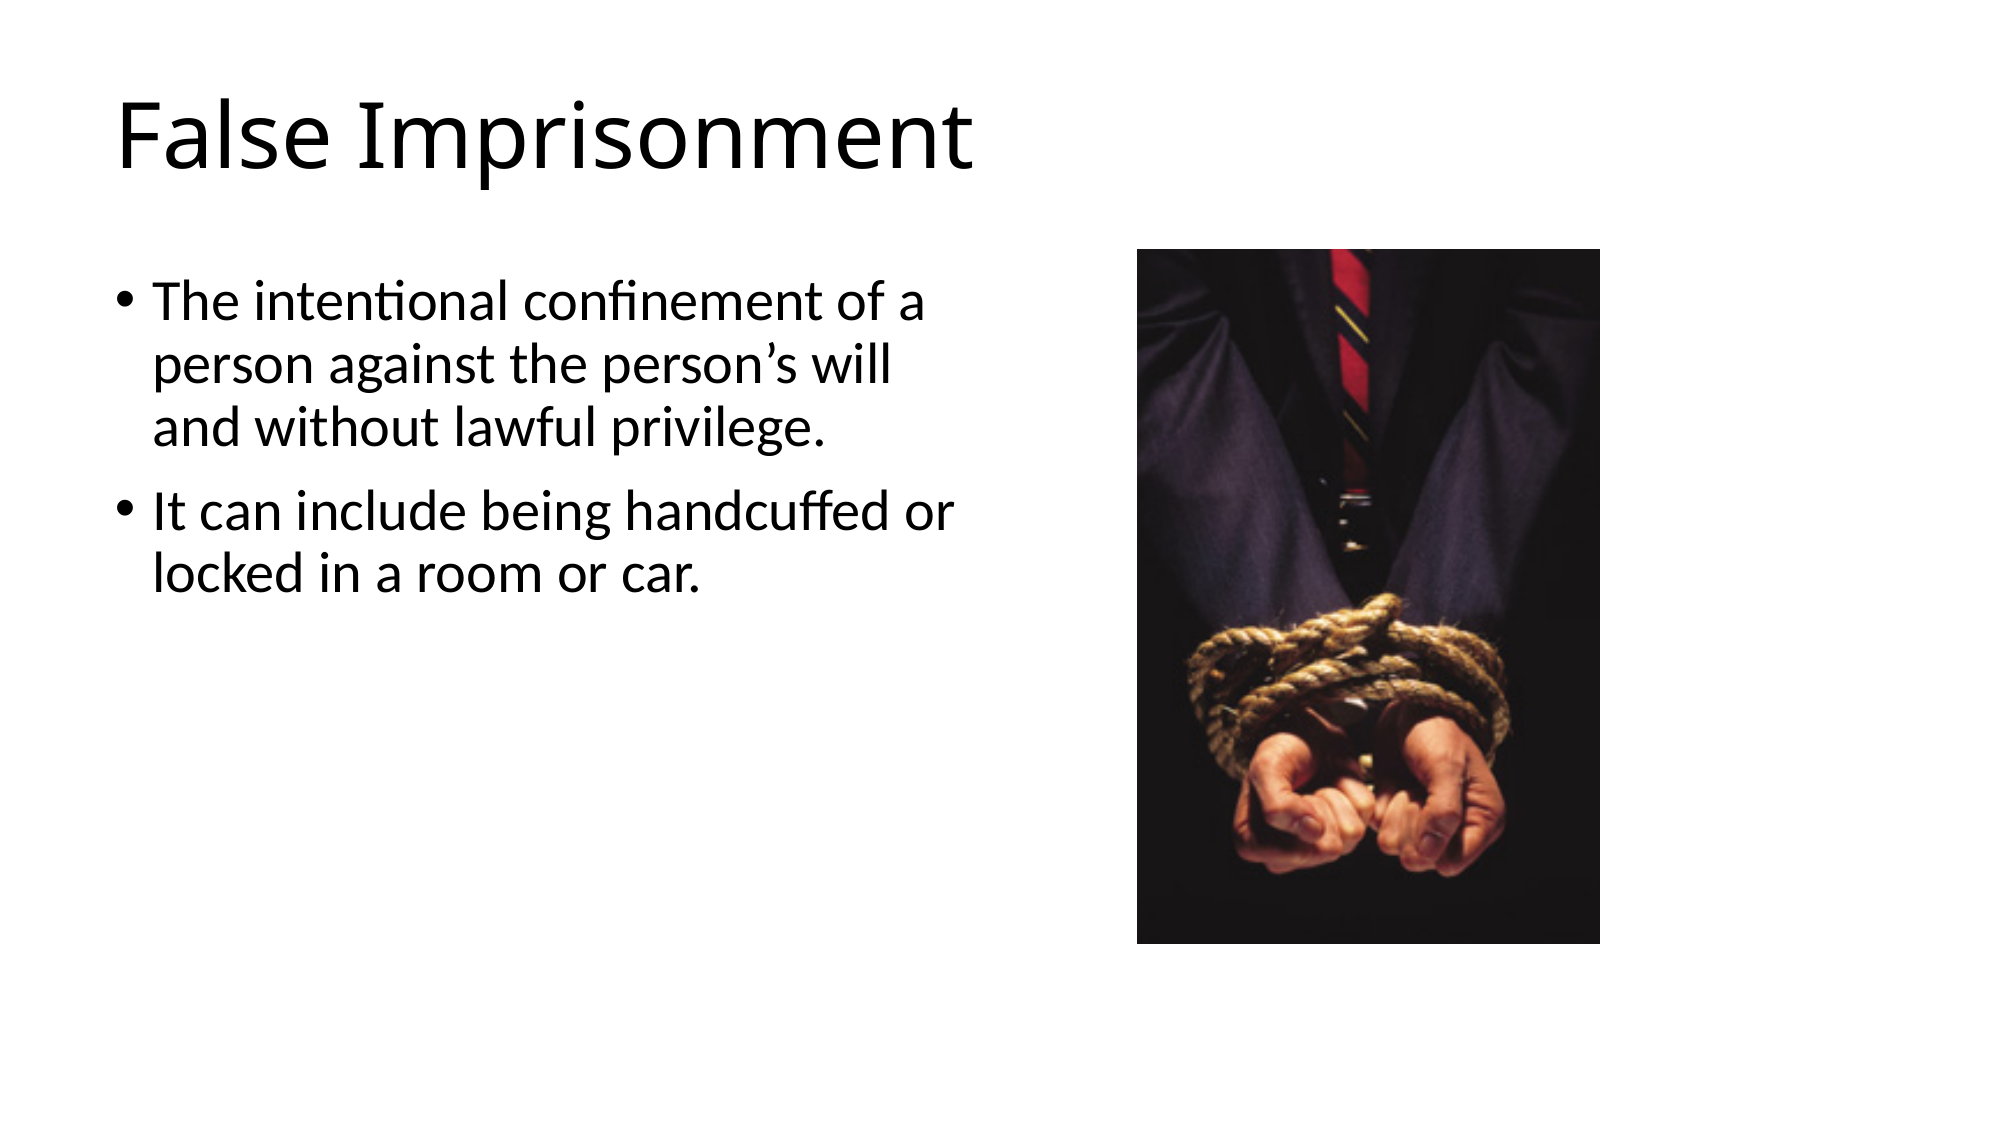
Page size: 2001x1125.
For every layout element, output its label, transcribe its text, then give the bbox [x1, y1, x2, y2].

title False Imprisonment [99, 45, 1900, 233]
list The intentional confinement of a person against the person’s will and without lawful privilege. It can include being handcuffed or locked in a room or car. [99, 262, 984, 1005]
picture [1137, 249, 1600, 944]
